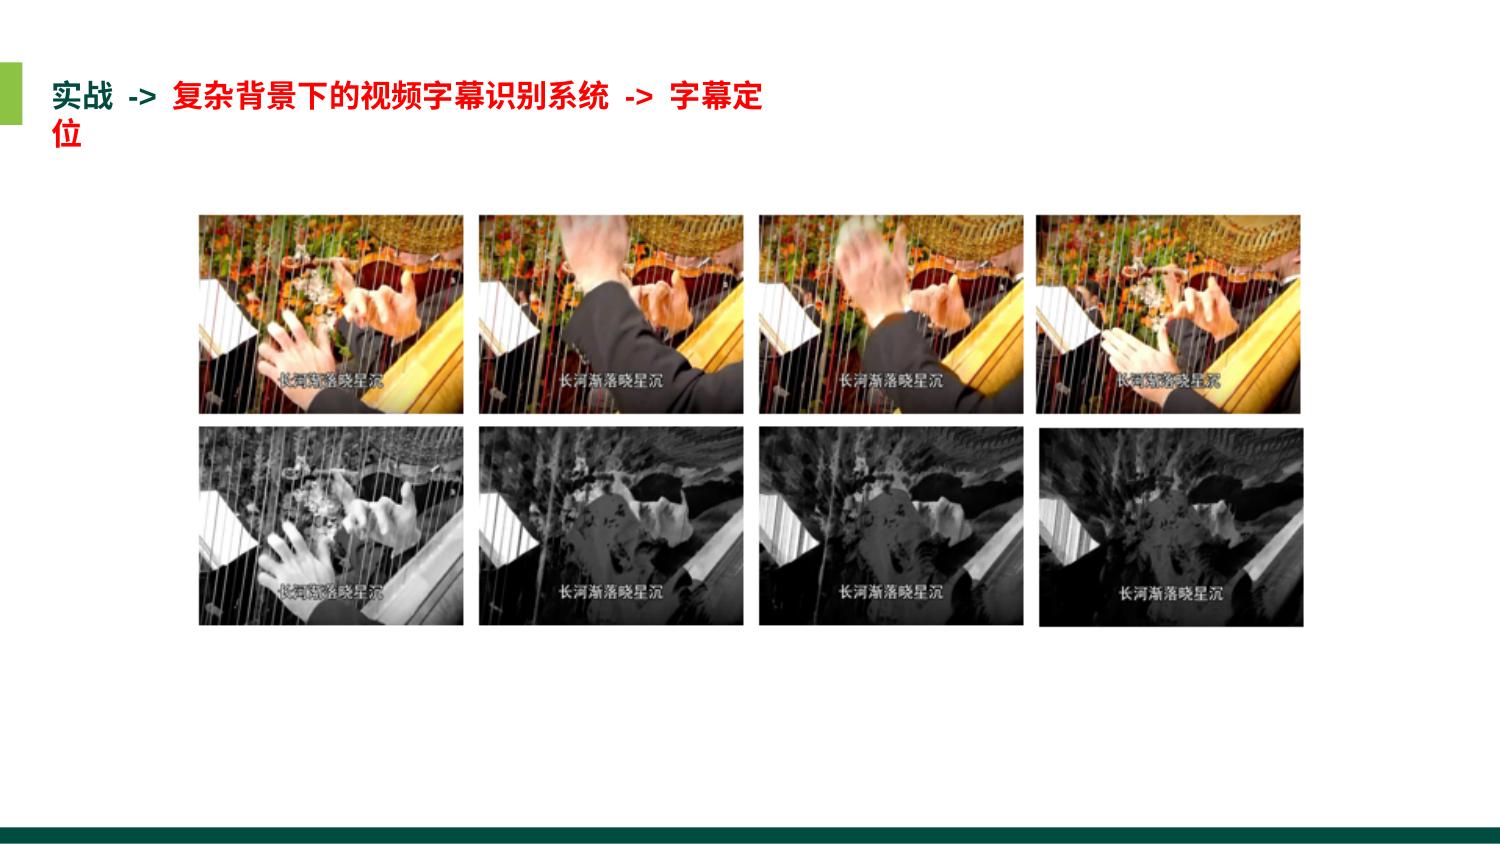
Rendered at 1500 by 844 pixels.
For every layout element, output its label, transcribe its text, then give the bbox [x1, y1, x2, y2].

picture [193, 209, 1307, 635]
text_box 实战 -> 复杂背景下的视频字幕识别系统 -> 字幕定位 [36, 69, 806, 159]
text_box [0, 826, 1500, 844]
text_box [0, 61, 23, 126]
